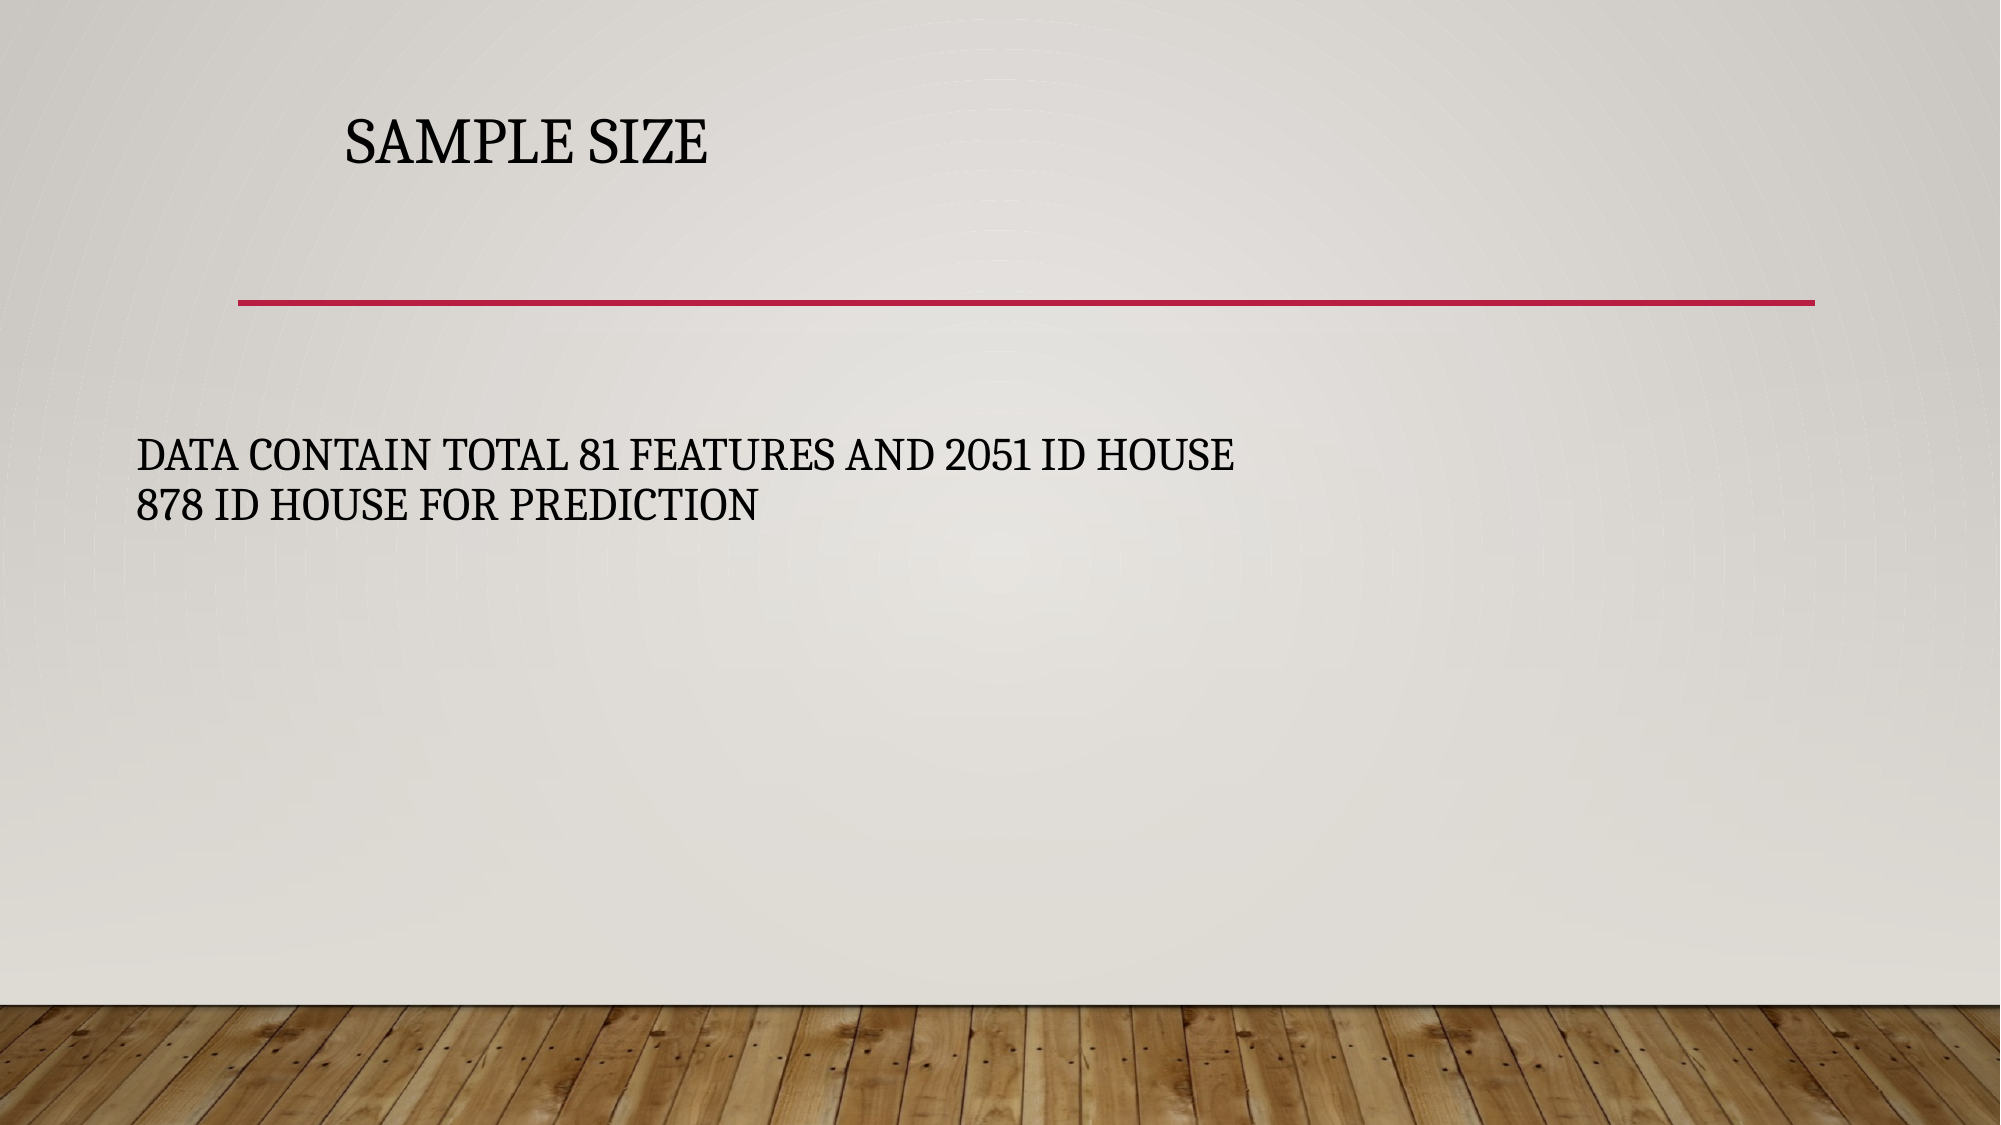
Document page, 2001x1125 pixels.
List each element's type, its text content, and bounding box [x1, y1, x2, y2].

text_box Sample size [184, 99, 1760, 186]
picture [0, 1005, 2000, 1125]
title Data contain total 81 features and 2051 Id house 878 ID house for prediction [121, 422, 1879, 595]
